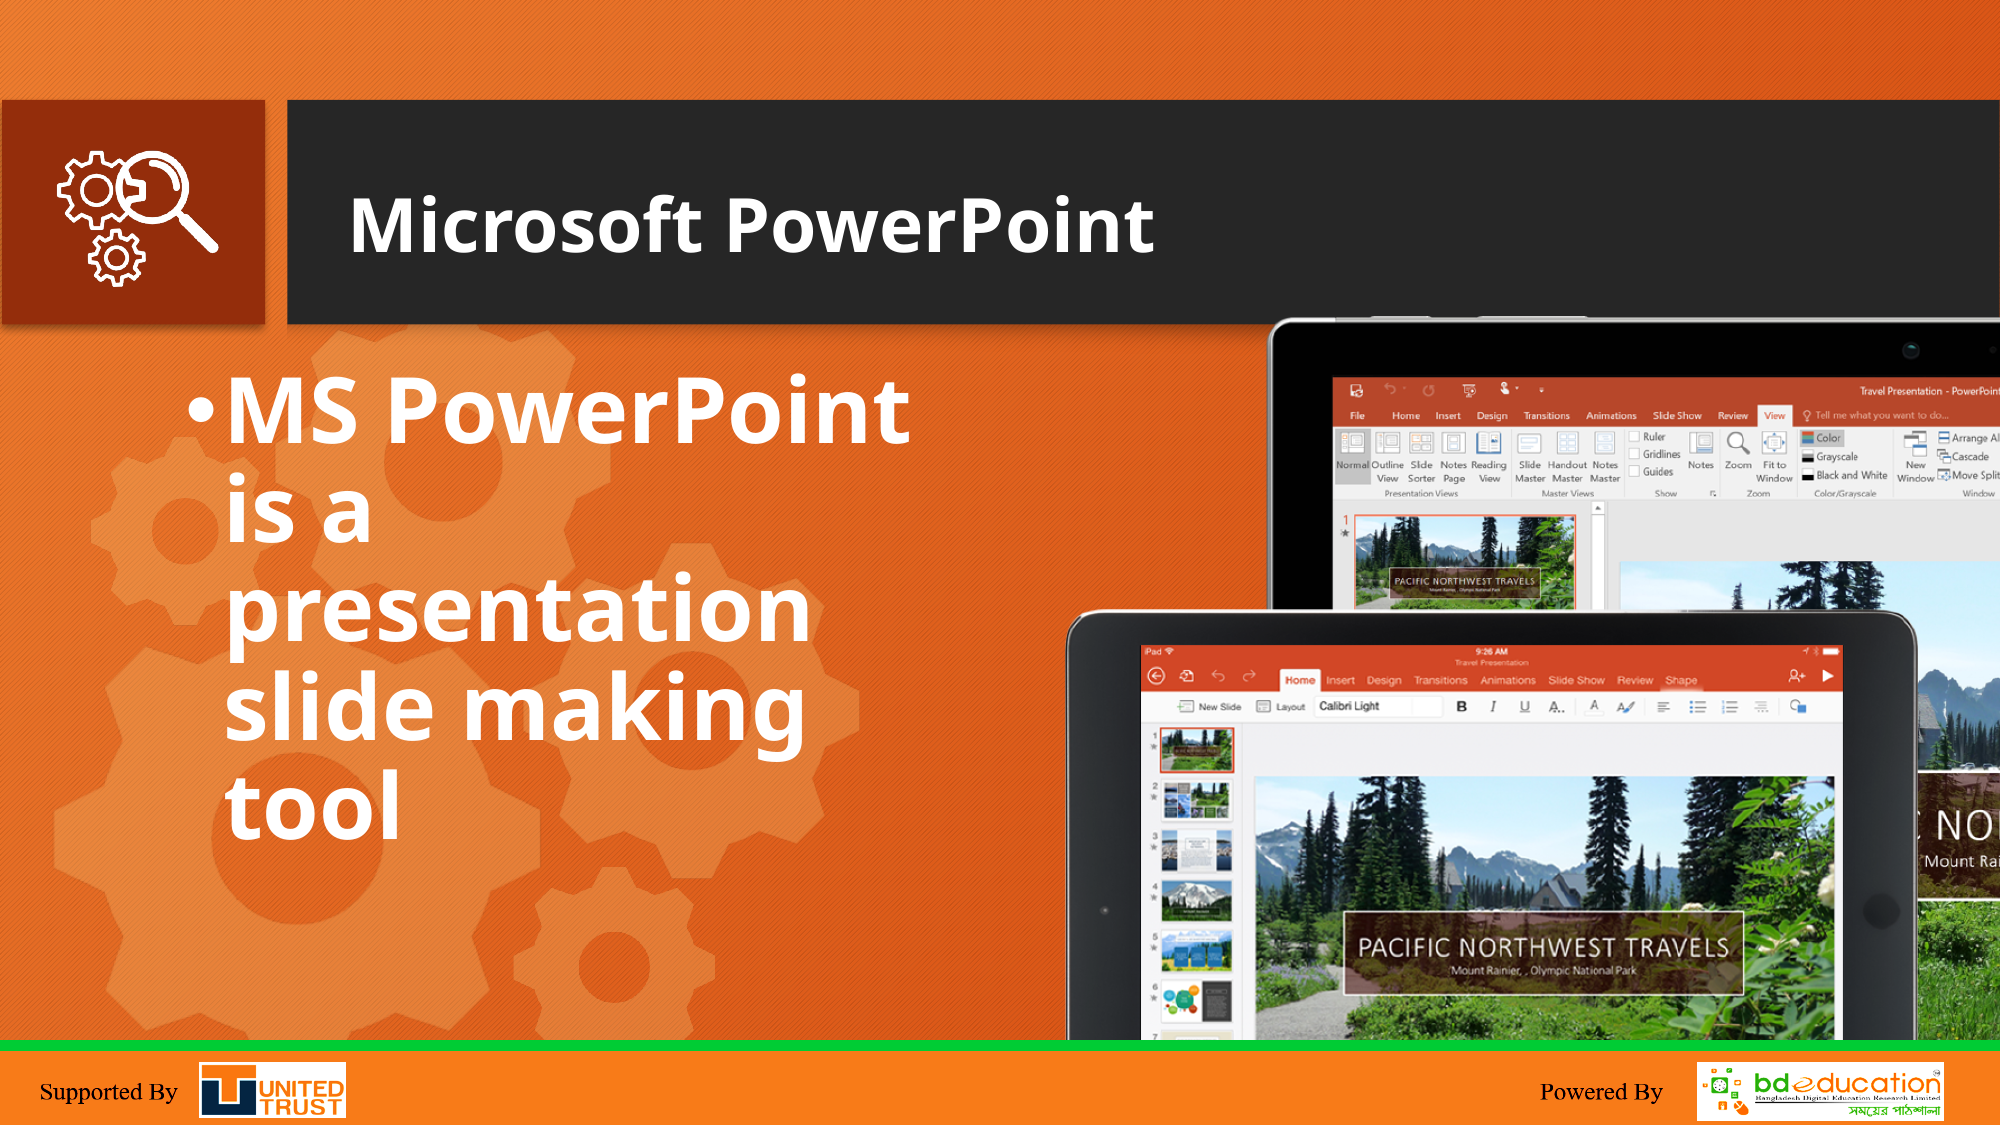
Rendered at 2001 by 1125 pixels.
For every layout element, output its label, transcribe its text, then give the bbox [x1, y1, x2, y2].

title Microsoft PowerPoint [332, 139, 1910, 317]
list MS PowerPoint is a presentation slide making tool [170, 356, 942, 948]
picture [0, 100, 2000, 1125]
